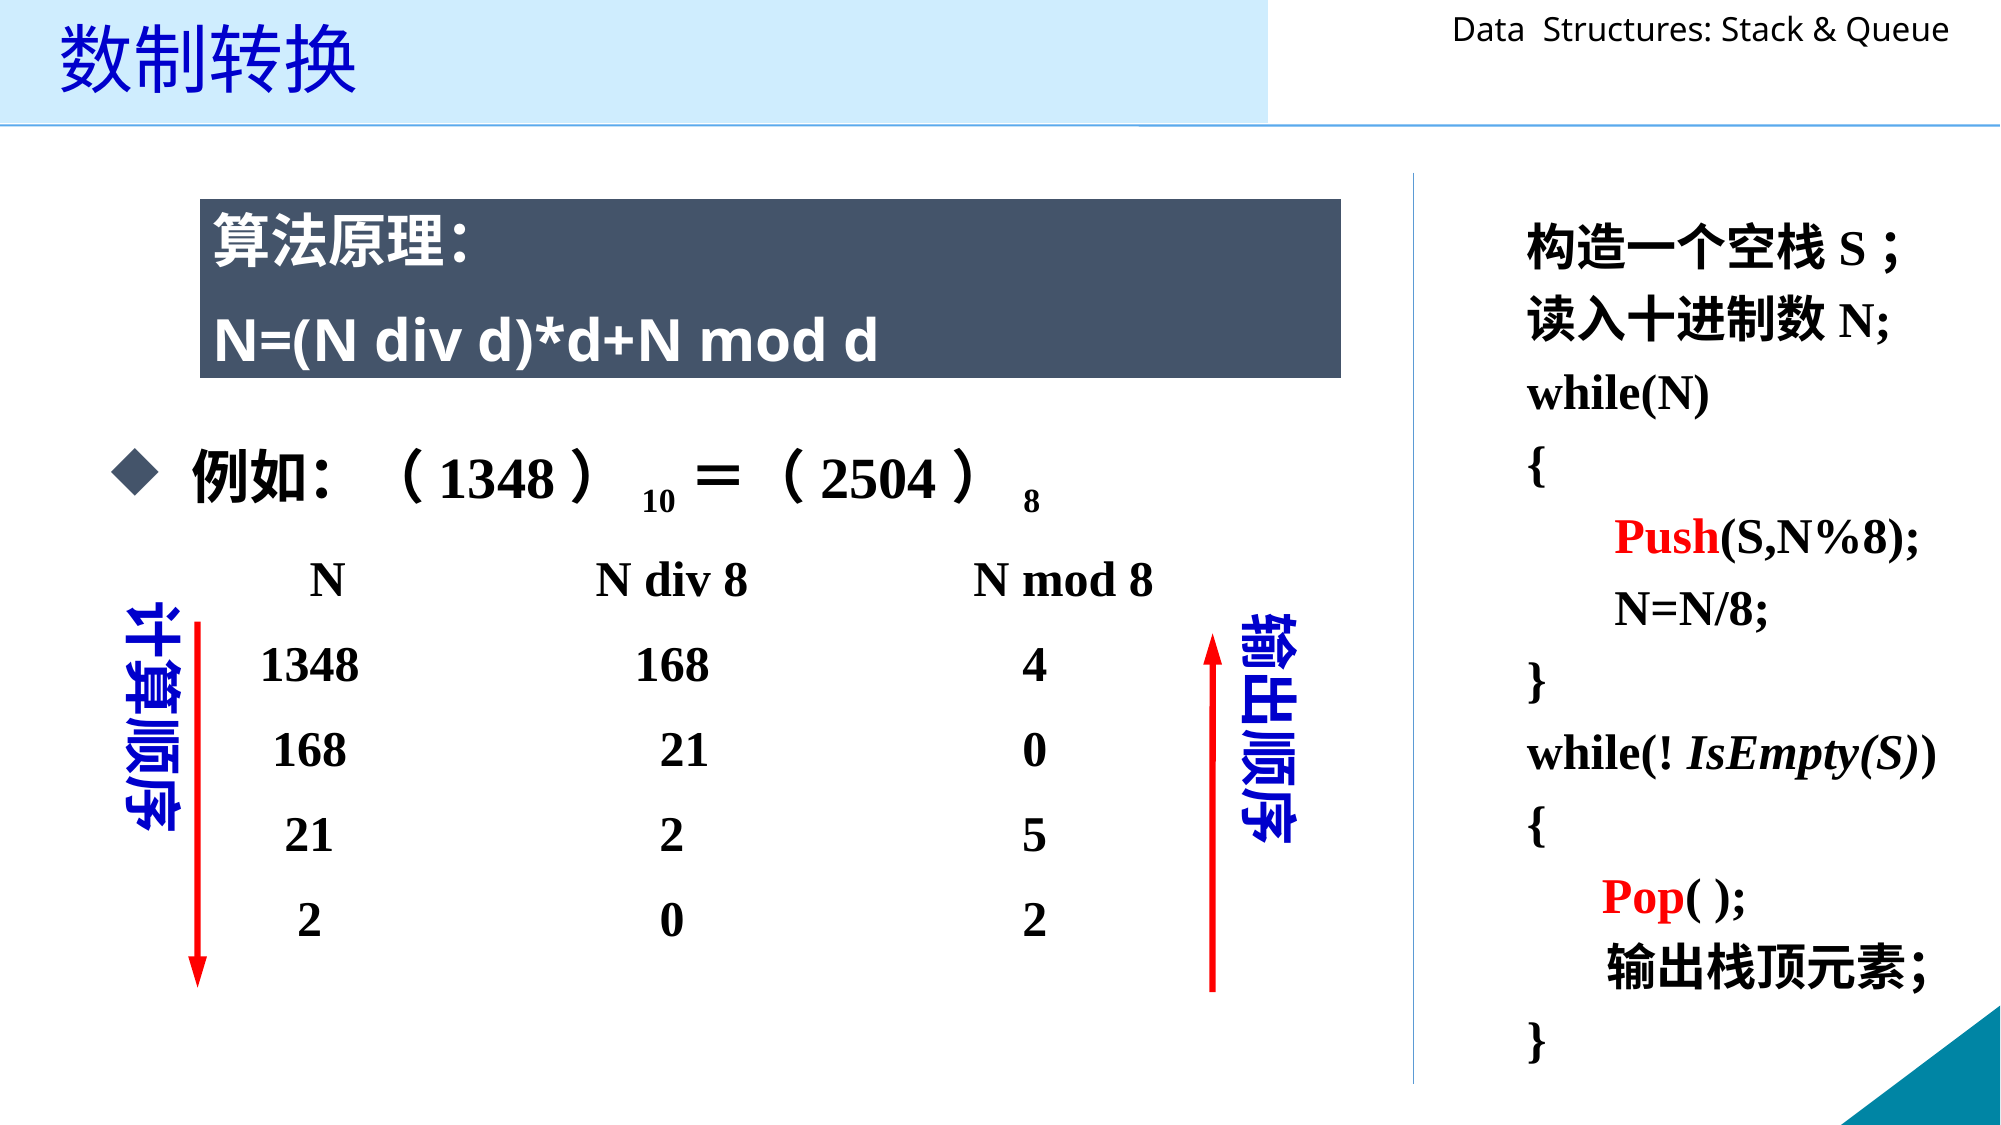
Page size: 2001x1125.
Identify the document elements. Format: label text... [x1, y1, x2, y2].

text_box N N div 8 N mod 8 1348 168 4 168 21 0 21 2 5 2 0 2 [244, 538, 1367, 954]
text_box 计算顺序 [95, 586, 197, 1036]
text_box [1206, 635, 1212, 655]
text_box 输出顺序 [1212, 597, 1314, 1047]
text_box 例如：（1348）10＝（2504）8 [91, 432, 1238, 527]
text_box [197, 621, 204, 988]
text_box 构造一个空栈S； 读入十进制数N; while(N) { Push(S,N%8); N=N/8; } while(! IsEmpty(S)) { Pop( ); 输出栈顶元素； } [1437, 196, 1993, 1075]
text_box 算法原理： N=(N div d)*d+N mod d [197, 196, 1344, 381]
title 数制转换 [43, 7, 1769, 121]
